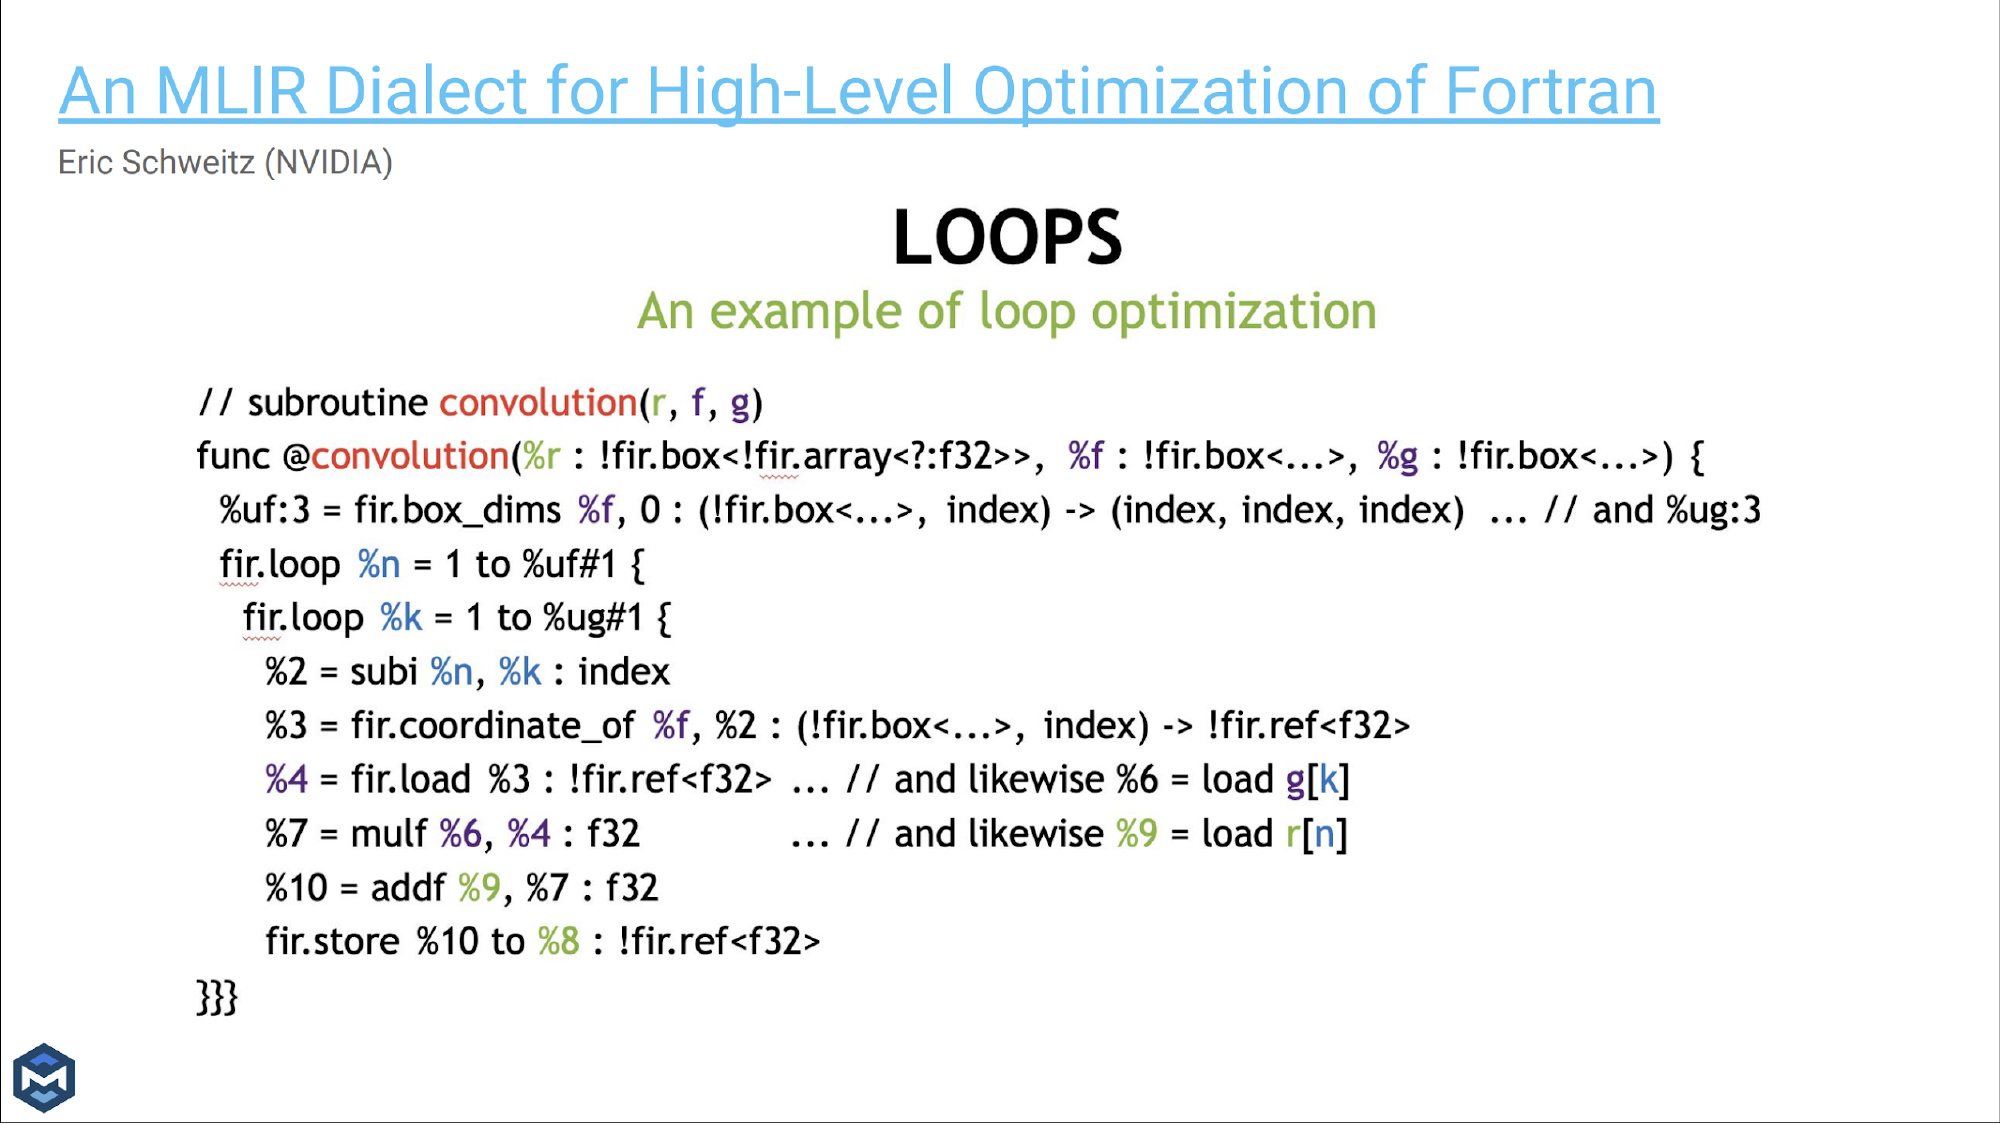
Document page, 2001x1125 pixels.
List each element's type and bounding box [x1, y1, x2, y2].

list [0, 0, 2000, 1124]
